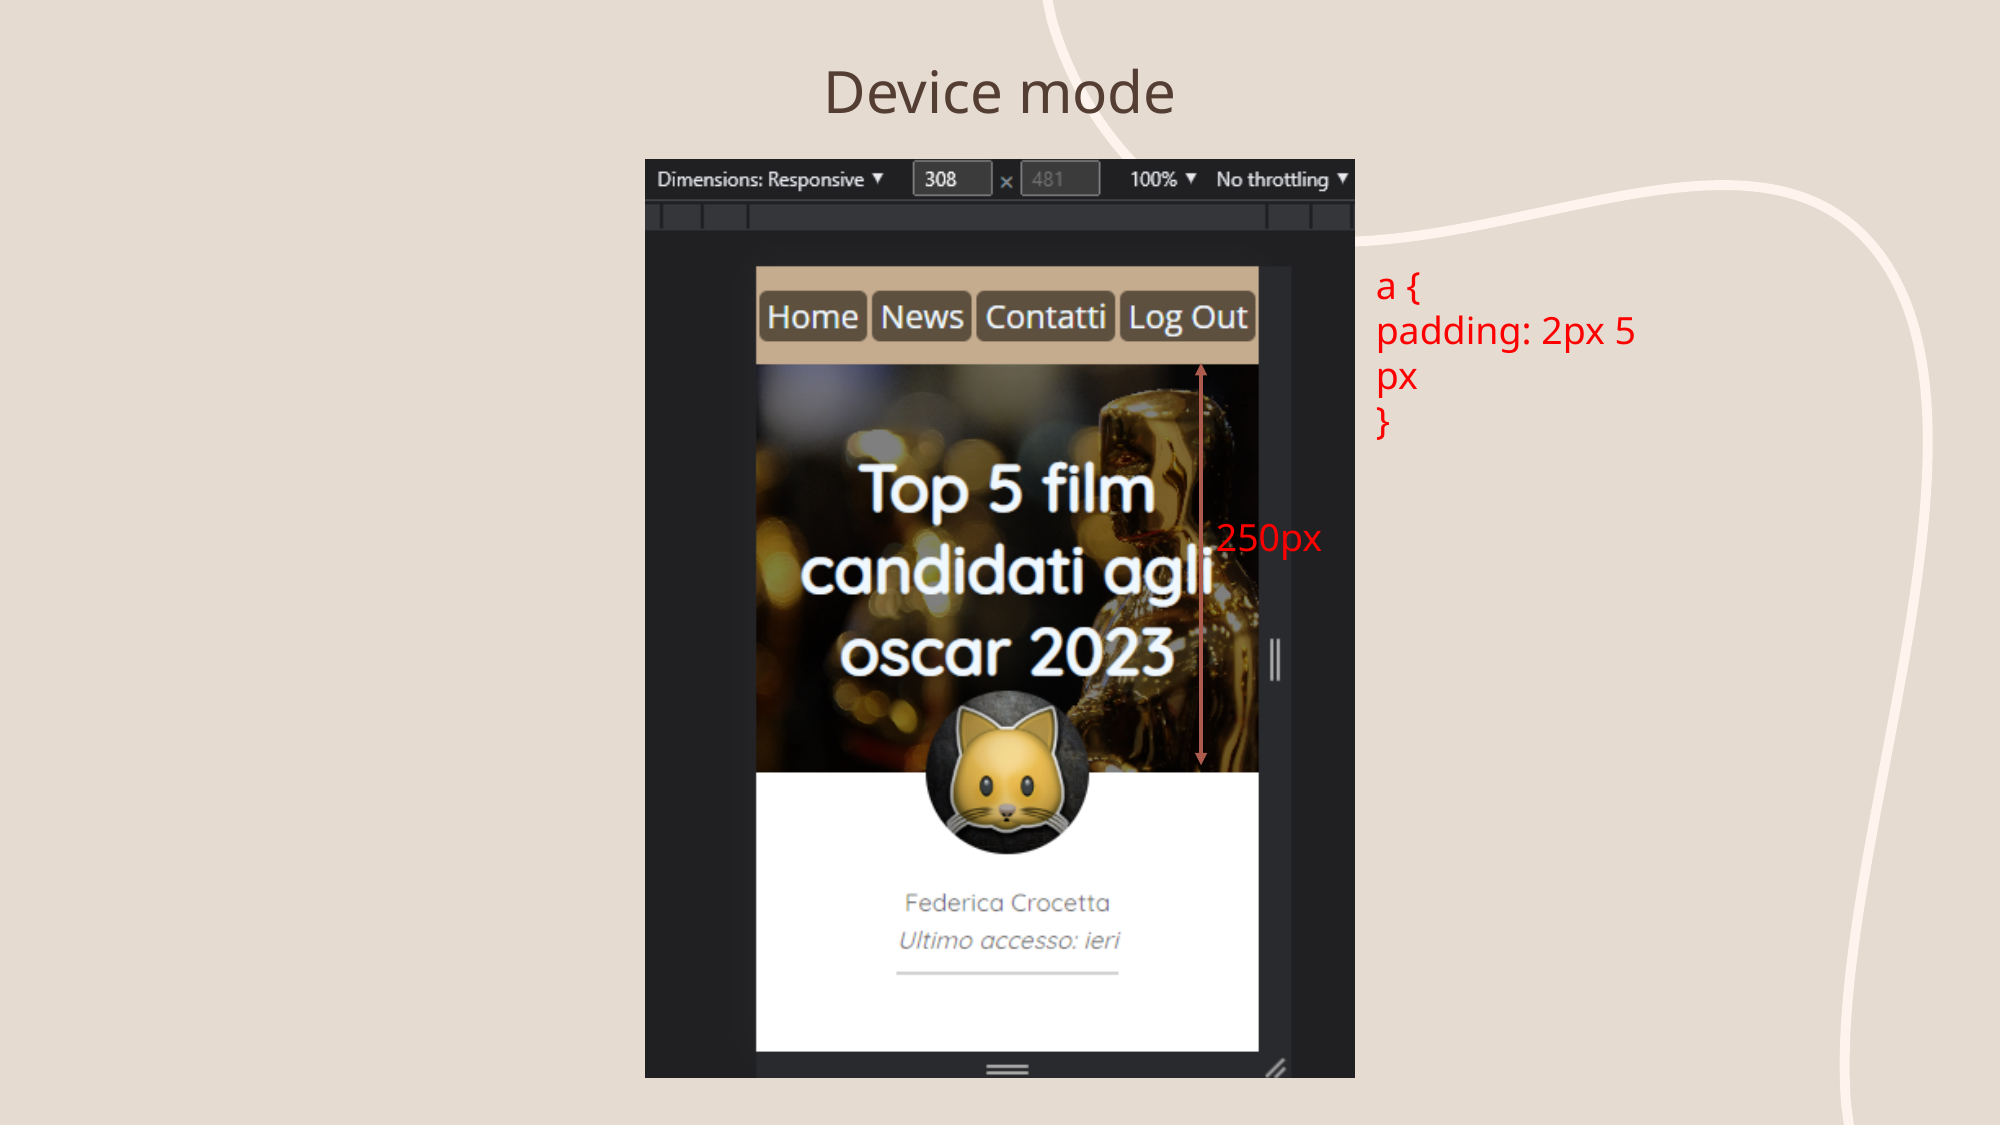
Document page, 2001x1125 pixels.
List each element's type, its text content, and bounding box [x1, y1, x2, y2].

text_box Device mode [476, 47, 1524, 133]
picture [645, 159, 1355, 1078]
text_box a { padding: 2px 5 px } [1361, 254, 1687, 450]
